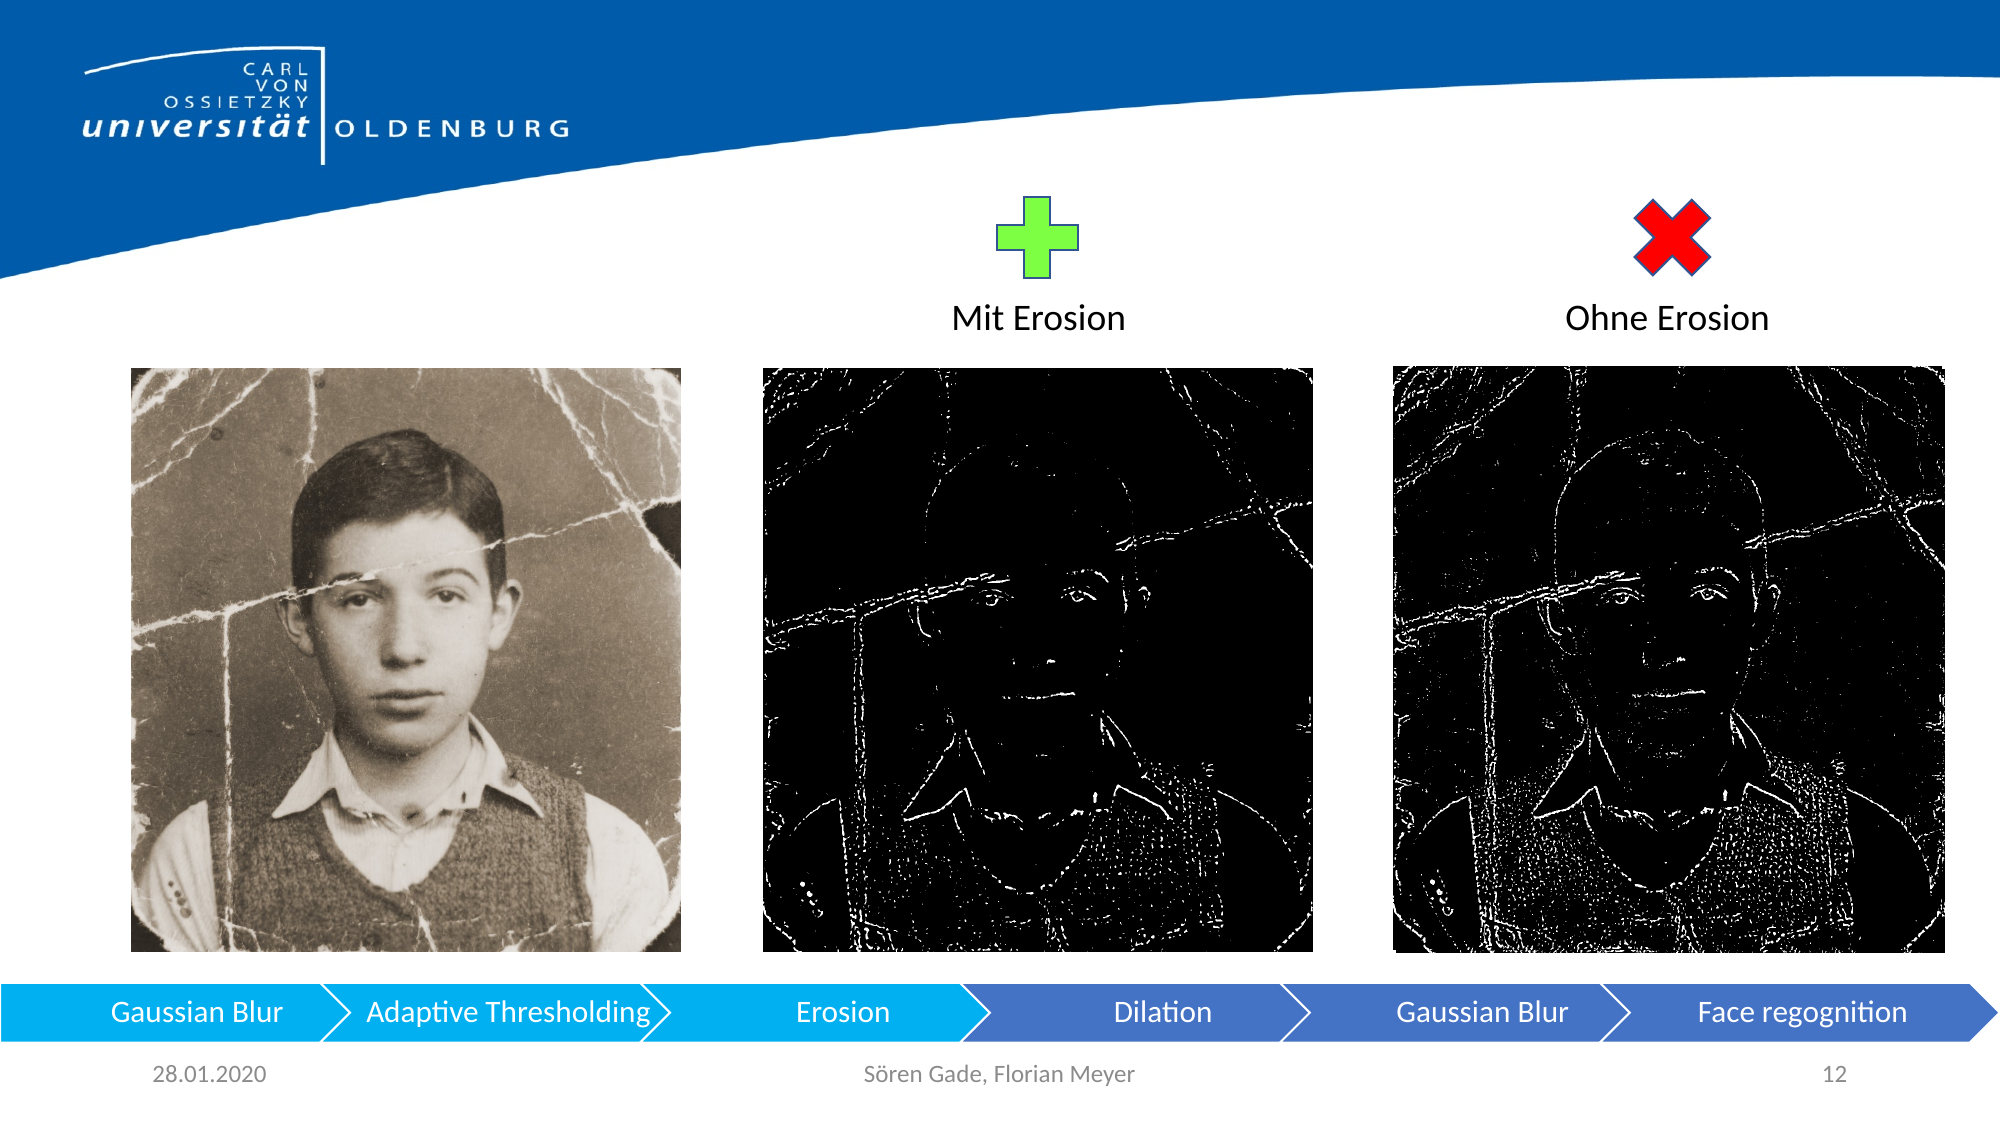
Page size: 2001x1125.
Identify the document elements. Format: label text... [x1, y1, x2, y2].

text_box Ohne Erosion [1393, 285, 1942, 346]
slide_number 12 [1412, 1044, 1863, 1103]
picture [0, 0, 2000, 953]
footer Sören Gade, Florian Meyer [662, 1044, 1338, 1103]
text_box [996, 196, 1079, 279]
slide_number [137, 1044, 588, 1103]
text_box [0, 982, 2000, 1043]
text_box Mit Erosion [764, 285, 1313, 346]
text_box [1633, 198, 1712, 277]
